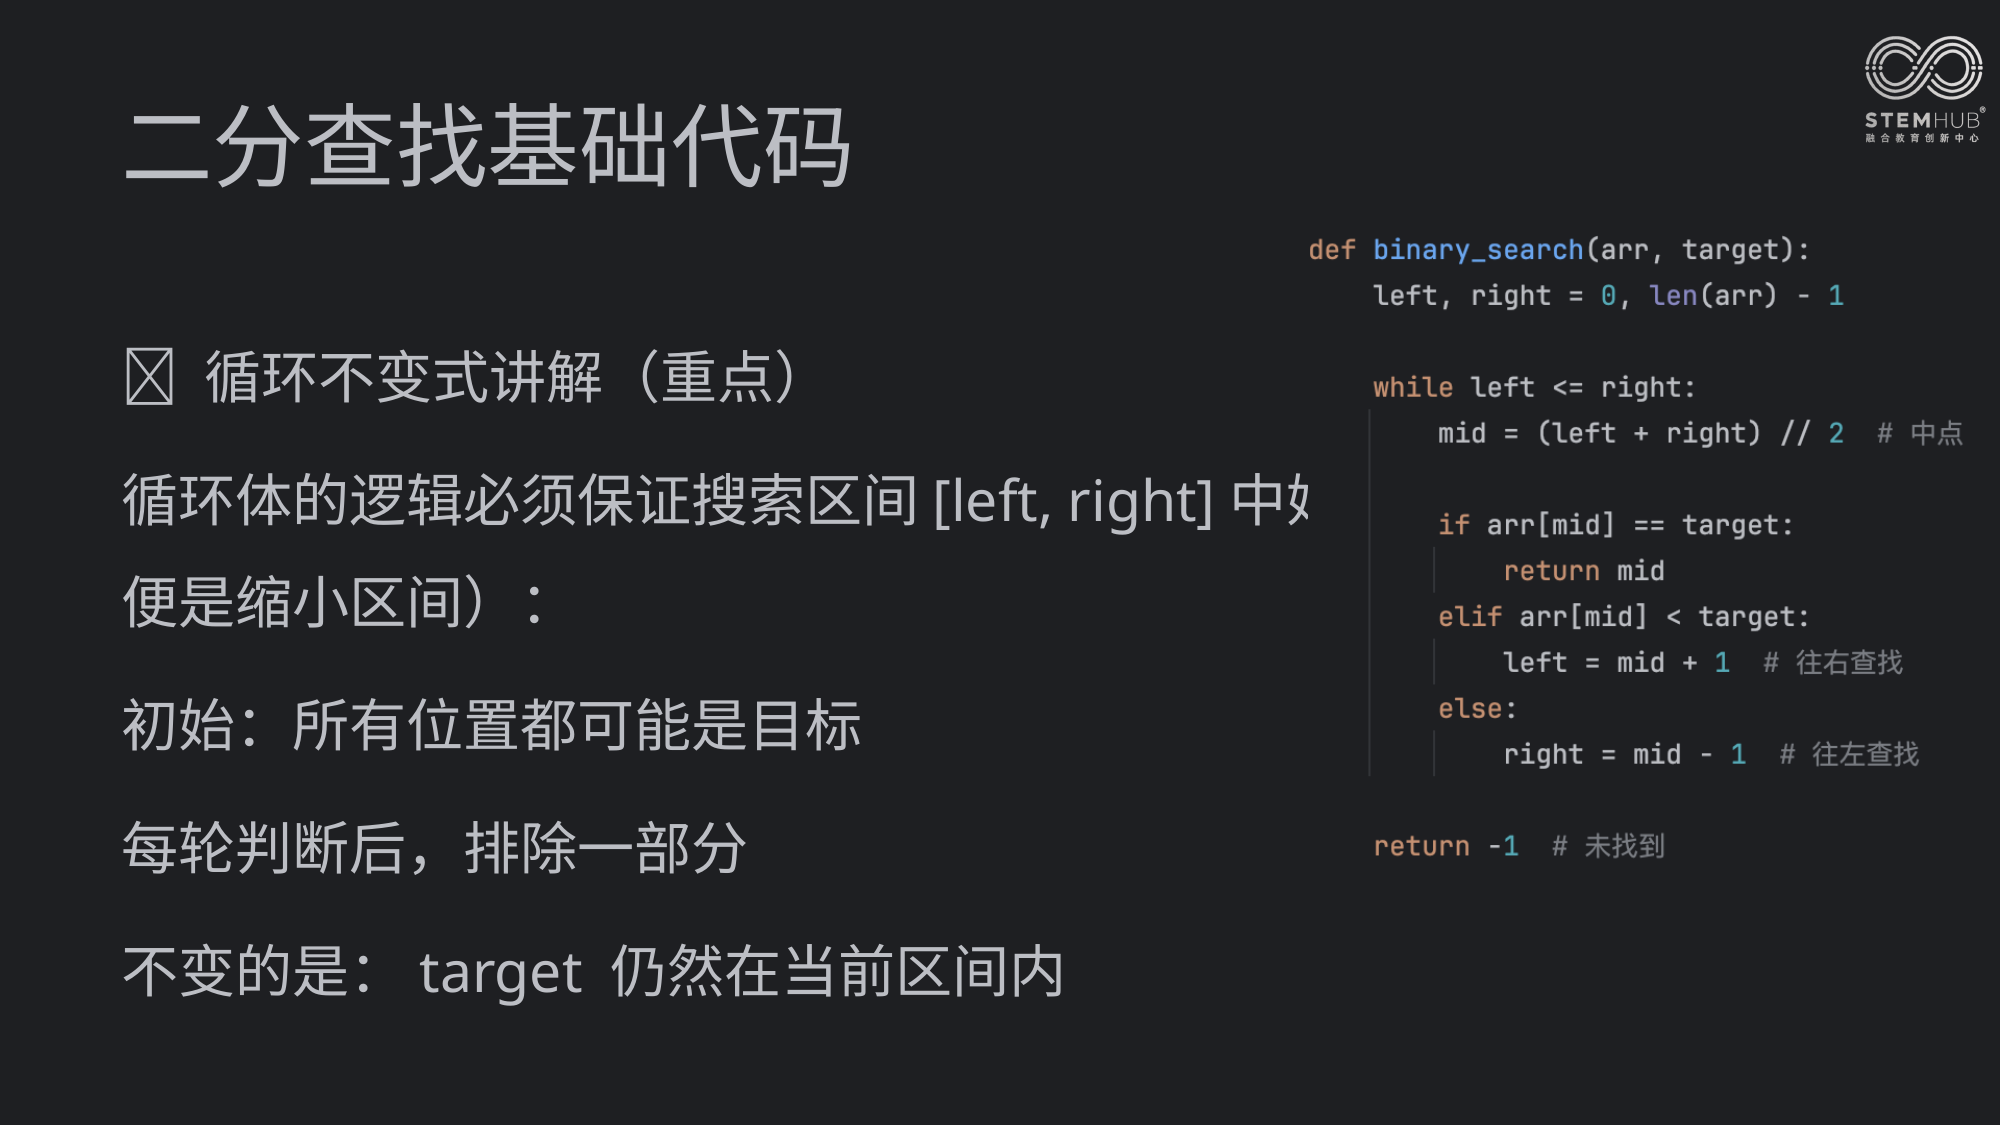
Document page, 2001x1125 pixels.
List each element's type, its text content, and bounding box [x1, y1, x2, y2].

list ✅ 循环不变式讲解（重点） 循环体的逻辑必须保证搜索区间[left, right]中始终包含目标值（即便是缩小区间）： 初始：所有位置都可能是目标 每轮判断后，排除一部分 不变的是：target 仍然在当前区间内 [106, 299, 1832, 1014]
picture [1849, 0, 2000, 180]
title 二分查找基础代码 [106, 42, 1832, 260]
picture [1307, 231, 2000, 894]
